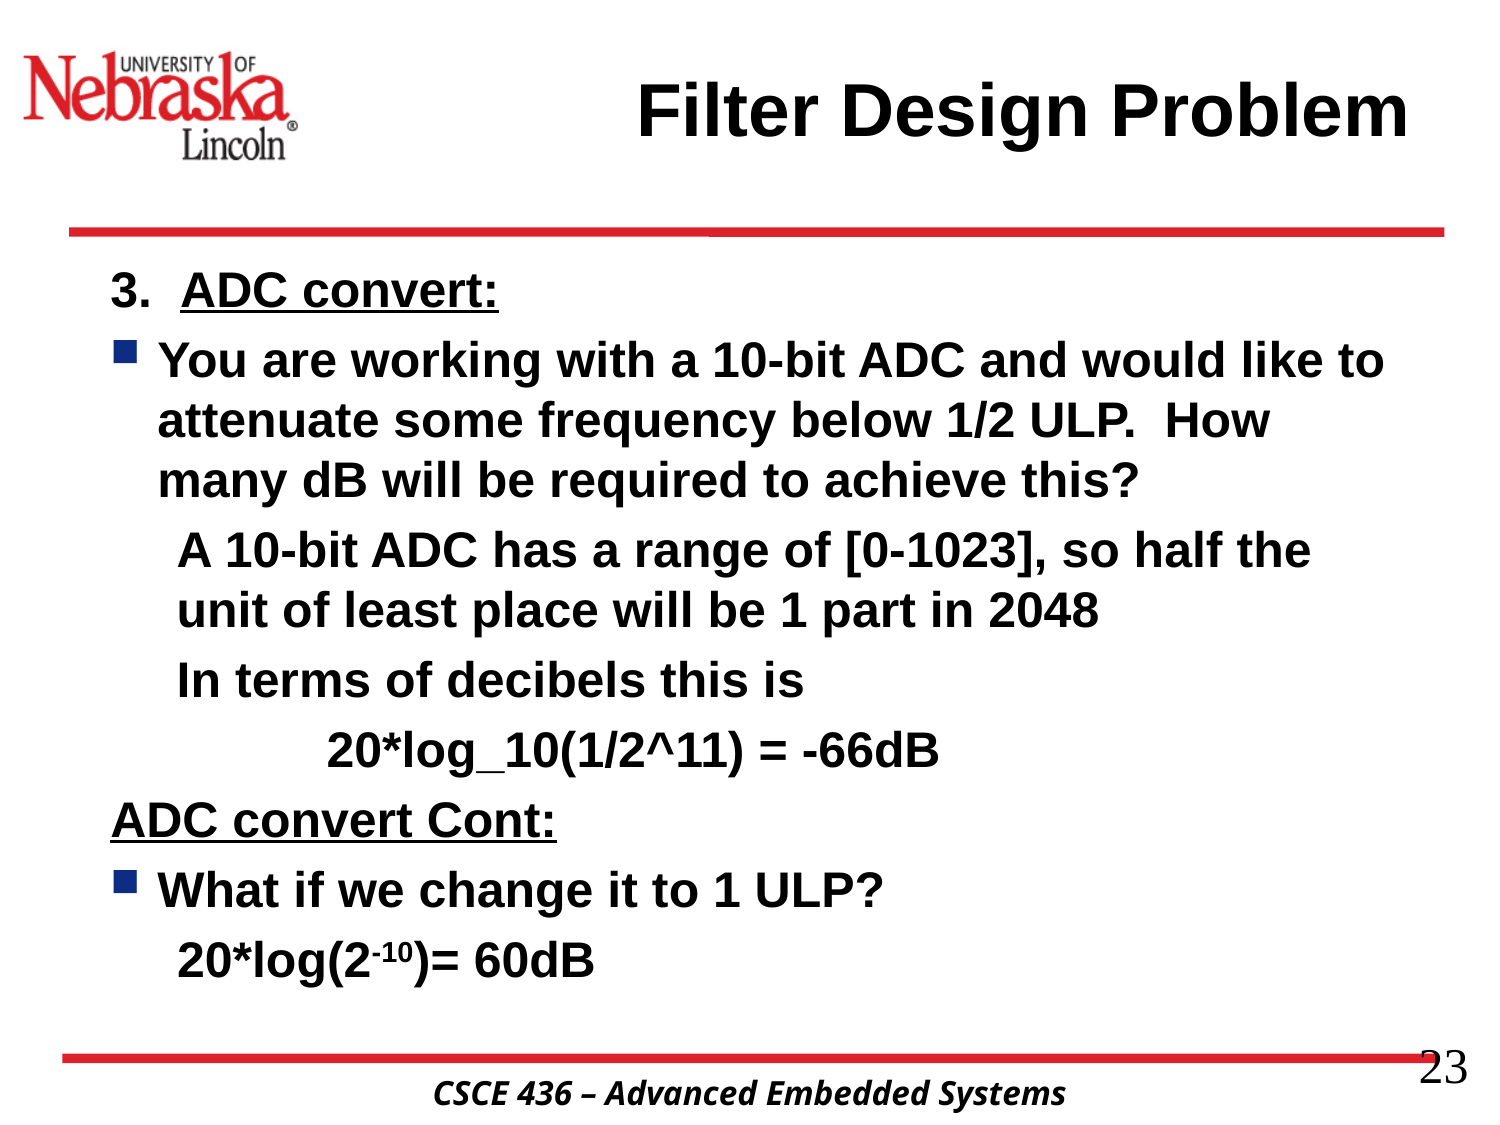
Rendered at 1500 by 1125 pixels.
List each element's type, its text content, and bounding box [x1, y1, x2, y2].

title Filter Design Problem [313, 12, 1427, 201]
picture [1, 32, 313, 181]
slide_number 23 [1133, 1025, 1484, 1105]
list 3. ADC convert: You are working with a 10-bit ADC and would like to attenuate some frequency below 1/2 ULP. How many dB will be required to achieve this? A 10-bit ADC has a range of [0-1023], so half the unit of least place will be 1 part in 2048 In terms of decibels this is 20*log_10(1/2^11) = -66dB ADC convert Cont: What if we change it to 1 ULP? 20*log(2-10)= 60dB [95, 249, 1430, 960]
